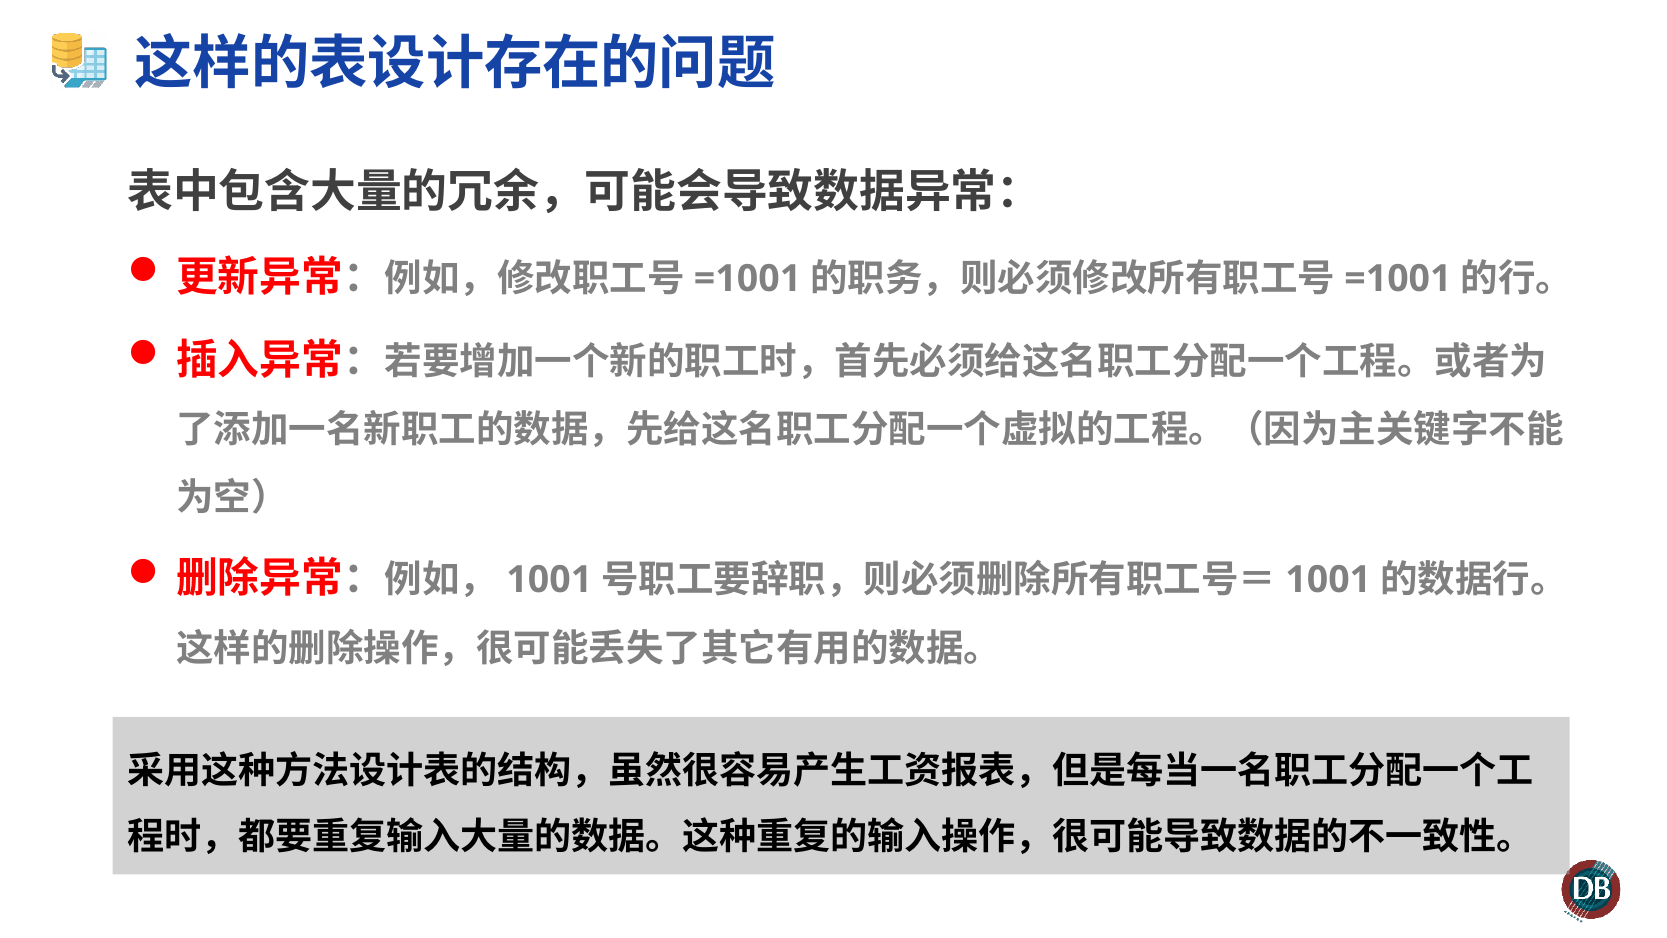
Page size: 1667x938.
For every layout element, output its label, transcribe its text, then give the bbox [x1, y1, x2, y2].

title 这样的表设计存在的问题 [118, 17, 1590, 103]
text_box 采用这种方法设计表的结构，虽然很容易产生工资报表，但是每当一名职工分配一个工程时，都要重复输入大量的数据。这种重复的输入操作，很可能导致数据的不一致性。 [112, 716, 1570, 875]
picture [1557, 858, 1623, 924]
list 表中包含大量的冗余，可能会导致数据异常： 更新异常：例如，修改职工号=1001的职务，则必须修改所有职工号=1001的行。 插入异常：若要增加一个新的职工时，首先必须给这名职工分配一个工程。或者为了添加一名新职工的数据，先给这名职工分配一个虚拟的工程。（因为主关键字不能为空） 删除异常：例如，1001号职工要辞职，则必须删除所有职工号＝1001的数据行。这样的删除操作，很可能丢失了其它有用的数据。 [112, 126, 1590, 835]
picture [49, 30, 109, 90]
